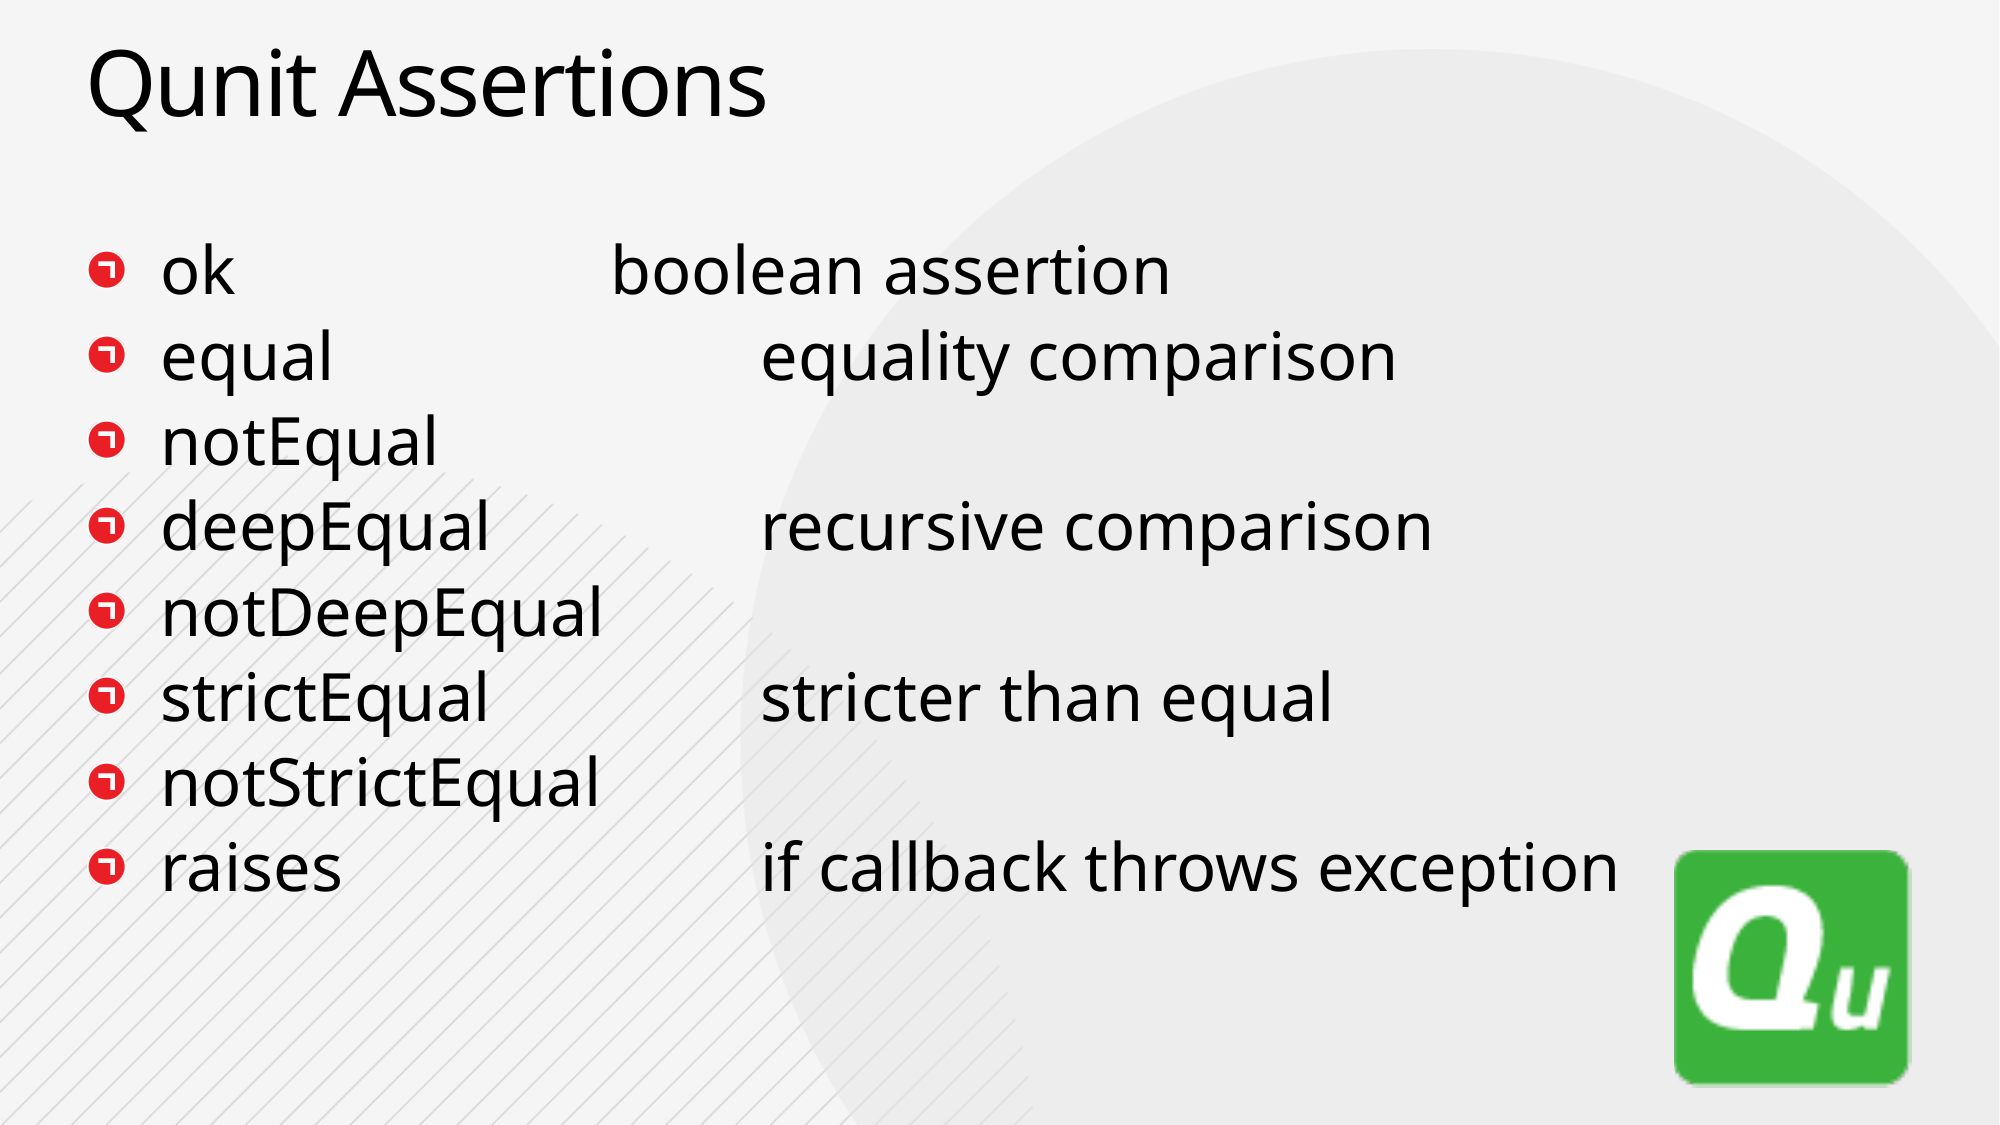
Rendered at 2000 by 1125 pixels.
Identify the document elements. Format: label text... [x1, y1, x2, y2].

picture [0, 0, 2000, 1125]
title Qunit Assertions [85, 37, 1914, 138]
list ok boolean assertion equal equality comparison notEqual deepEqual recursive comparison notDeepEqual strictEqual stricter than equal notStrictEqual raises if callback throws exception [85, 237, 1914, 933]
